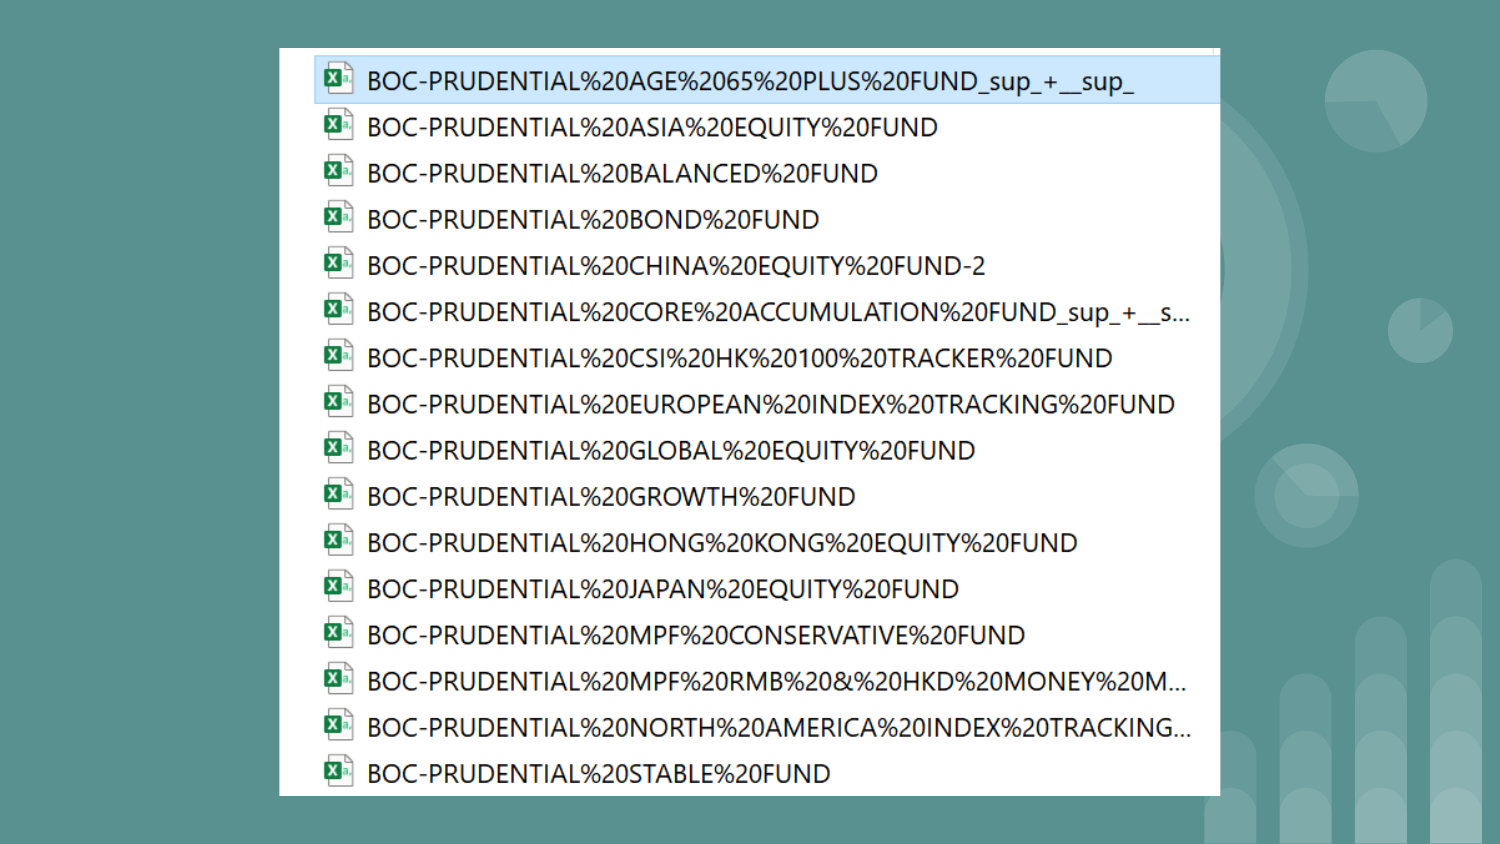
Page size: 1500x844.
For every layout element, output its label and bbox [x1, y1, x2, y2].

picture [279, 48, 1221, 796]
